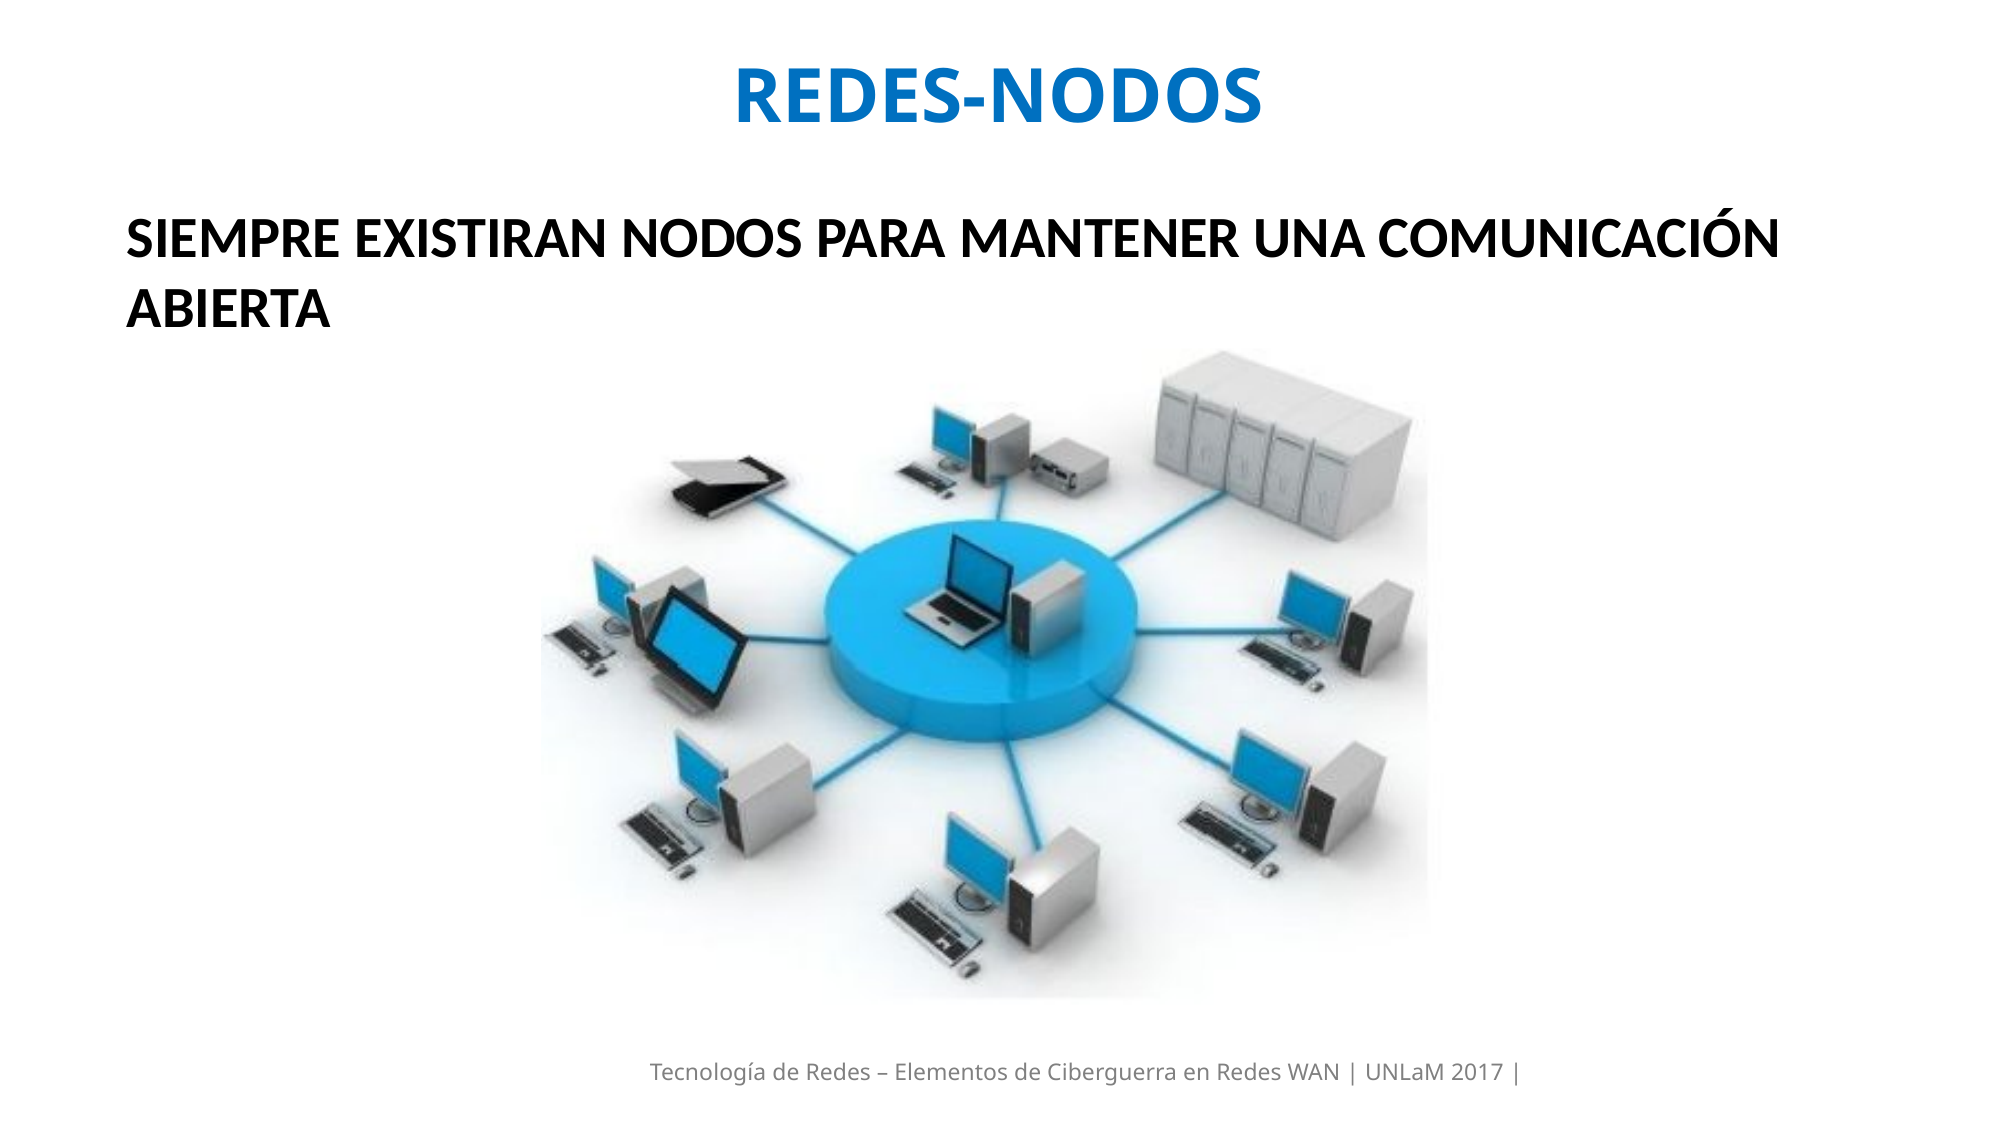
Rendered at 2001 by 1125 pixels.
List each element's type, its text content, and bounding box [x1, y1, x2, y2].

picture [540, 313, 1460, 1007]
text_box SIEMPRE EXISTIRAN NODOS PARA MANTENER UNA COMUNICACIÓN ABIERTA [112, 191, 1882, 347]
footer Tecnología de Redes – Elementos de Ciberguerra en Redes WAN | UNLaM 2017 | [634, 1042, 1605, 1103]
text_box REDES-NODOS [34, 40, 1964, 146]
